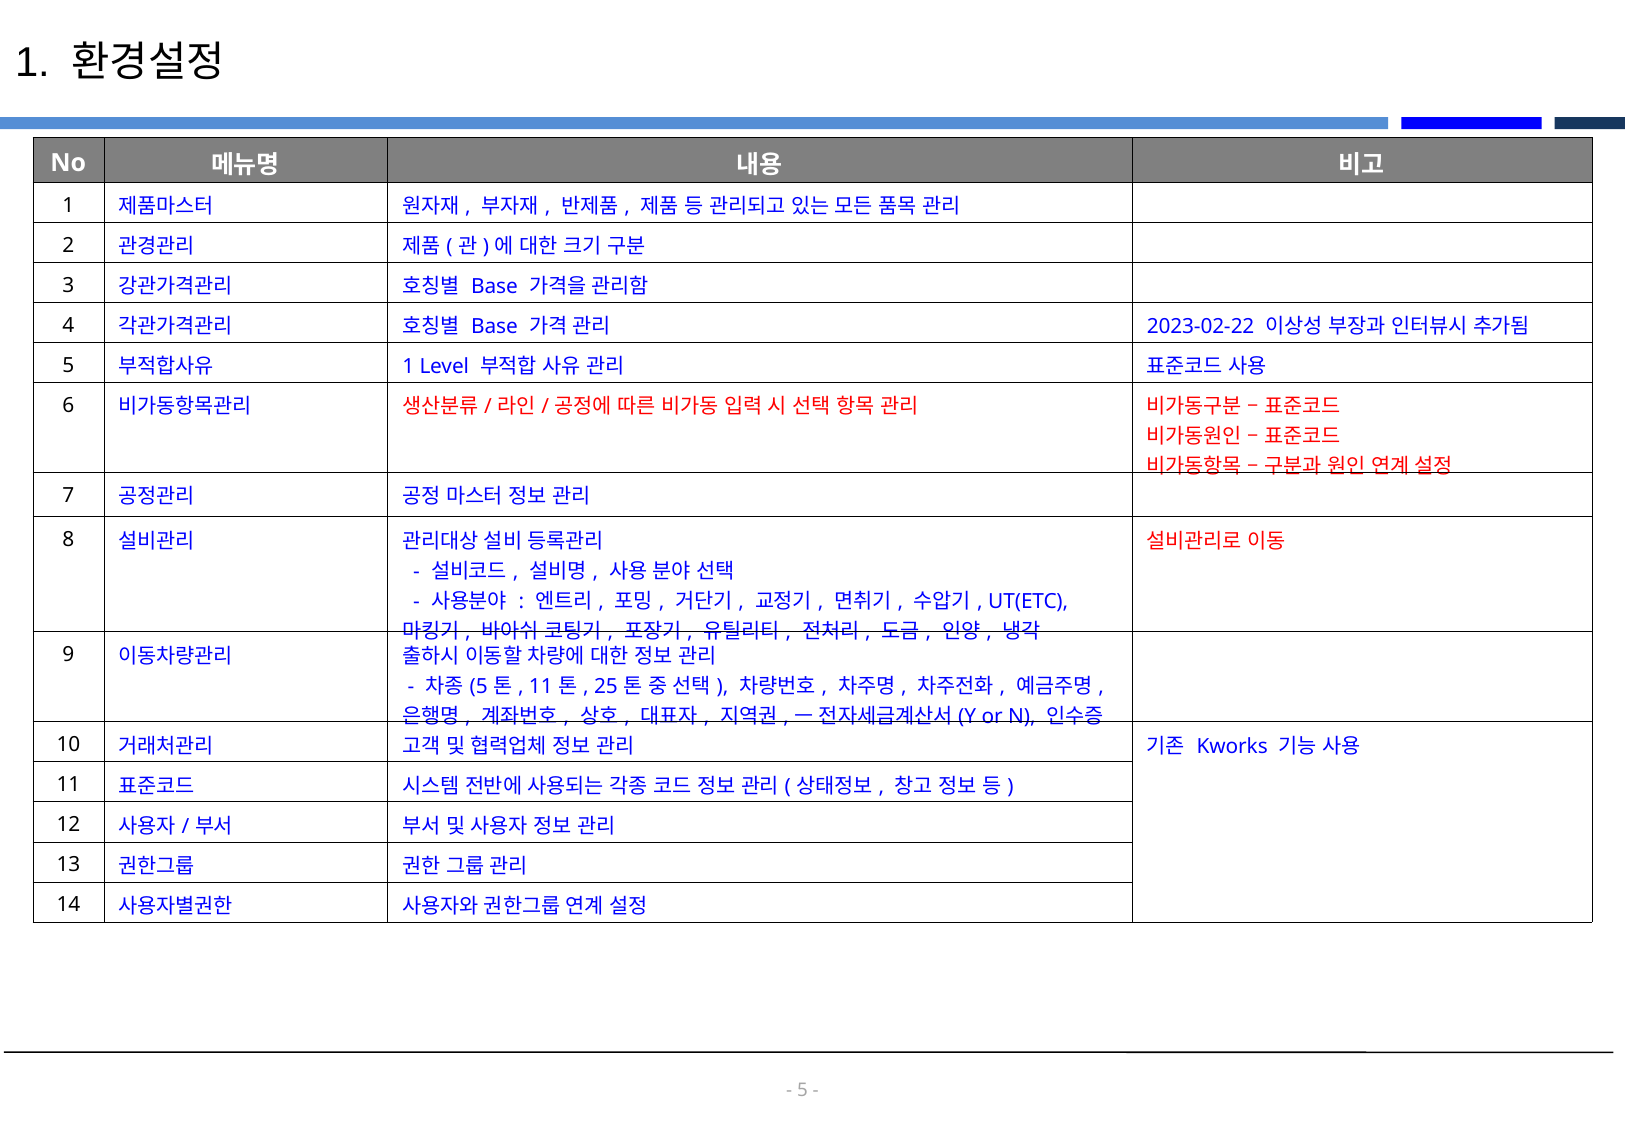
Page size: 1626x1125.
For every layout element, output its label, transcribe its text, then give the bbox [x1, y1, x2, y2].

table_cell 12 [34, 802, 104, 842]
table_cell 14 [34, 883, 104, 922]
table_cell 거래처관리 [105, 722, 387, 761]
table_cell 시스템 전반에 사용되는 각종 코드 정보 관리(상태정보, 창고 정보 등) [388, 762, 1132, 801]
table_cell 9 [34, 632, 104, 721]
table_cell 2023-02-22 이상성 부장과 인터뷰시 추가됨 [1133, 303, 1592, 342]
table_cell 제품(관)에 대한 크기 구분 [388, 223, 1132, 262]
table_cell 1 [34, 183, 104, 222]
table_cell 비가동구분 – 표준코드 비가동원인 – 표준코드 비가동항목 – 구분과 원인 연계 설정 [1133, 383, 1592, 472]
table_cell [1133, 263, 1592, 302]
table_cell 사용자/부서 [105, 802, 387, 842]
table_header 비고 [1133, 138, 1592, 182]
table_cell 10 [34, 722, 104, 761]
table_cell 생산분류/라인/공정에 따른 비가동 입력 시 선택 항목 관리 [388, 383, 1132, 472]
table_cell 비가동항목관리 [105, 383, 387, 472]
table_cell 13 [34, 843, 104, 882]
table_cell 관경관리 [105, 223, 387, 262]
table_cell 제품마스터 [105, 183, 387, 222]
table_cell 표준코드 [105, 762, 387, 801]
table_cell 2 [34, 223, 104, 262]
table_cell 사용자와 권한그룹 연계 설정 [388, 883, 1132, 922]
table_cell 공정관리 [105, 473, 387, 516]
table_cell 원자재, 부자재, 반제품, 제품 등 관리되고 있는 모든 품목 관리 [388, 183, 1132, 222]
table_cell 설비관리 [105, 517, 387, 631]
table_cell 1 Level 부적합 사유 관리 [388, 343, 1132, 382]
table_cell 11 [34, 762, 104, 801]
table_cell 이동차량관리 [105, 632, 387, 721]
table_header No [34, 138, 104, 182]
table_cell 설비관리로 이동 [1133, 517, 1592, 631]
table_cell 부서 및 사용자 정보 관리 [388, 802, 1132, 842]
text_box 1. 환경설정 [0, 27, 1422, 93]
table_cell [1133, 183, 1592, 222]
table_cell 표준코드 사용 [1133, 343, 1592, 382]
table_cell 7 [34, 473, 104, 516]
table_cell 호칭별 Base 가격을 관리함 [388, 263, 1132, 302]
table_cell 4 [34, 303, 104, 342]
table_cell 3 [34, 263, 104, 302]
table_header 내용 [388, 138, 1132, 182]
table_cell 공정 마스터 정보 관리 [388, 473, 1132, 516]
table_cell 권한그룹 [105, 843, 387, 882]
table_cell 사용자별권한 [105, 883, 387, 922]
table_cell 호칭별 Base 가격 관리 [388, 303, 1132, 342]
table_cell 고객 및 협력업체 정보 관리 [388, 722, 1132, 761]
table_cell 출하시 이동할 차량에 대한 정보 관리 - 차종(5톤, 11톤, 25톤 중 선택), 차량번호, 차주명, 차주전화, 예금주명, 은행명, 계좌번호, 상호, 대표자, 지역권,ㅡ 전자세금계산서(Y or N), 인수증 [388, 632, 1132, 721]
table_cell 6 [34, 383, 104, 472]
table_cell 각관가격관리 [105, 303, 387, 342]
table_cell 기존 Kworks 기능 사용 [1133, 722, 1592, 922]
table_cell 8 [34, 517, 104, 631]
table_cell 5 [34, 343, 104, 382]
table_cell [1133, 632, 1592, 721]
table_cell [1133, 473, 1592, 516]
table_cell 권한 그룹 관리 [388, 843, 1132, 882]
table_cell 강관가격관리 [105, 263, 387, 302]
table_cell 부적합사유 [105, 343, 387, 382]
table_cell 관리대상 설비 등록관리 - 설비코드, 설비명, 사용 분야 선택 - 사용분야 : 엔트리, 포밍, 거단기, 교정기, 면취기, 수압기, UT(ETC), 마킹기, 바아쉬 코팅기, 포장기, 유틸리티, 전처리, 도금, 인양, 냉각 [388, 517, 1132, 631]
table_header 메뉴명 [105, 138, 387, 182]
table_cell [1133, 223, 1592, 262]
